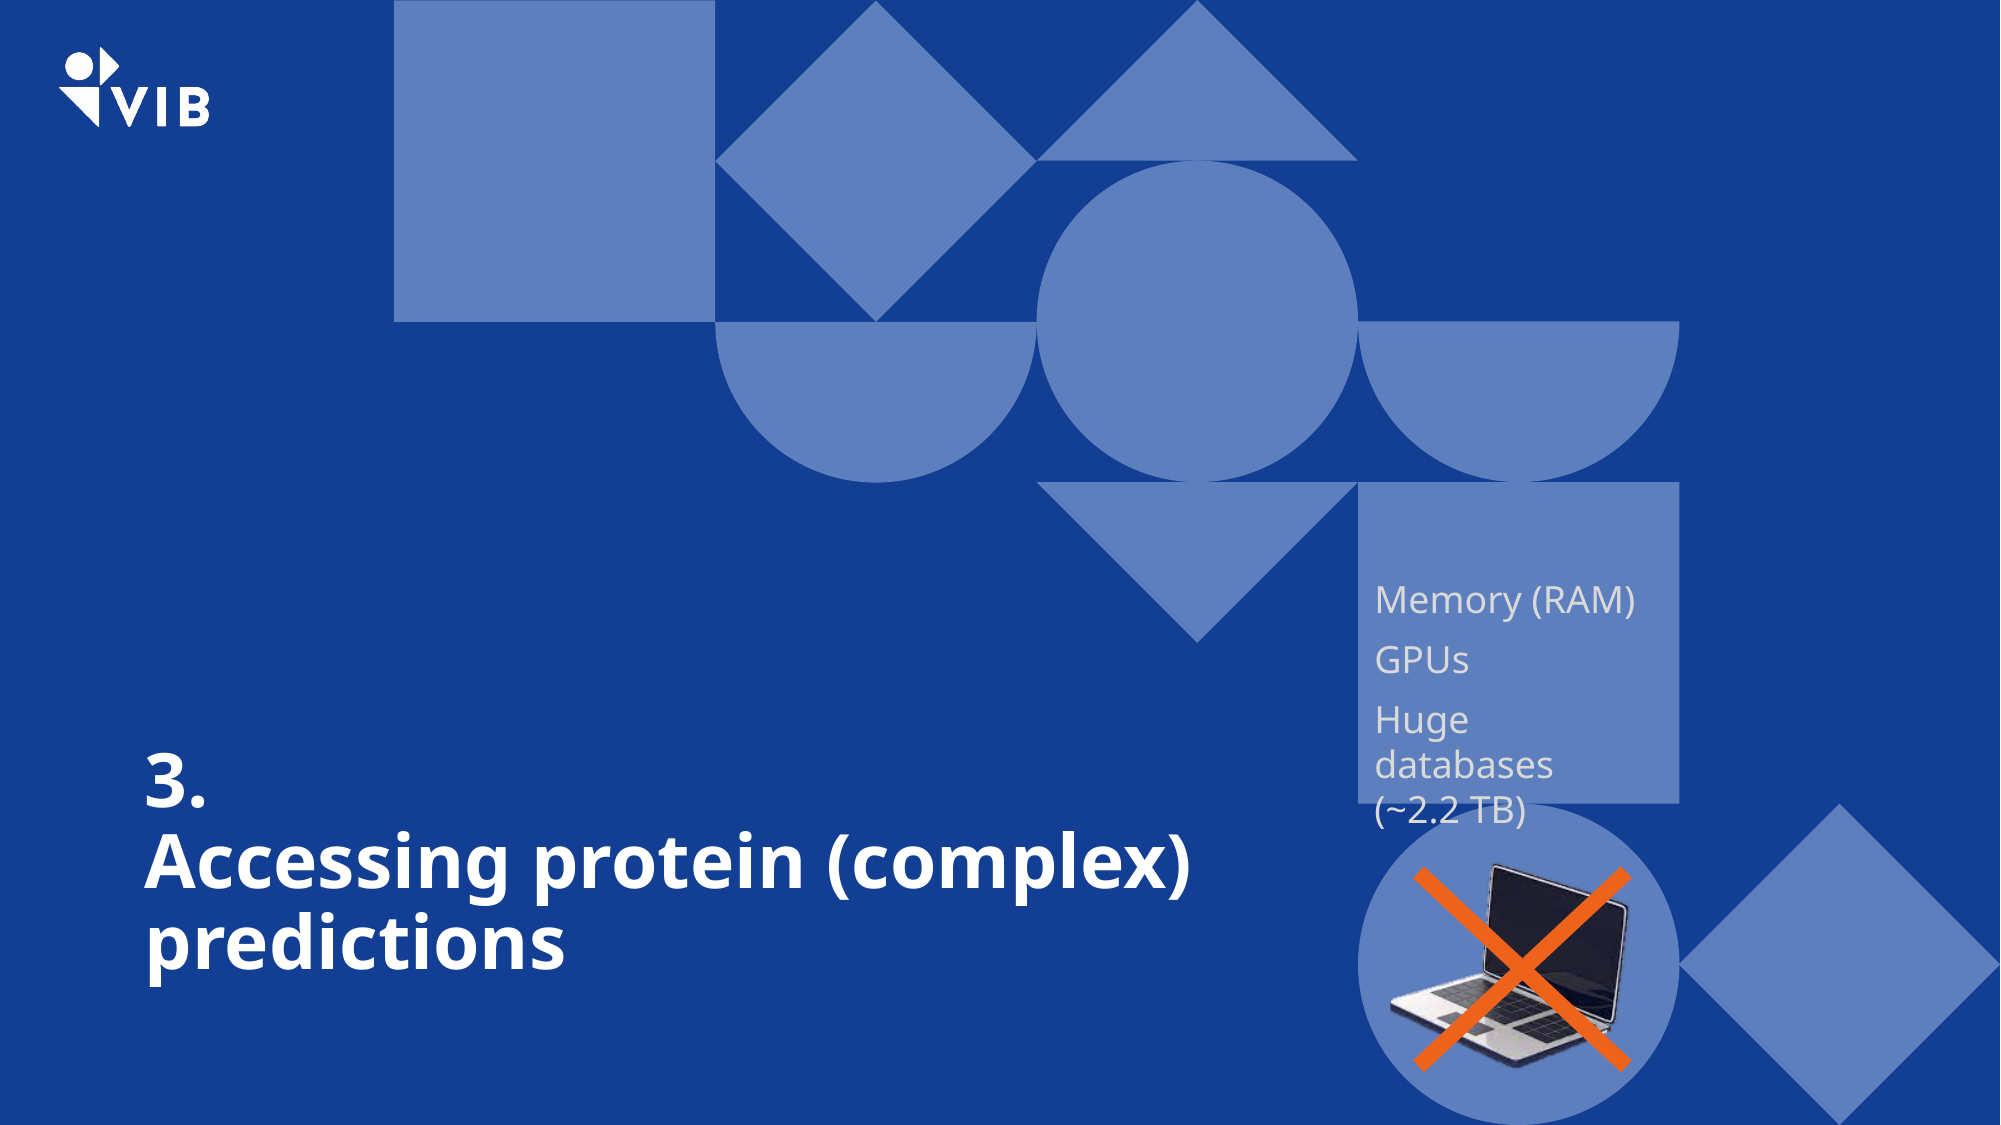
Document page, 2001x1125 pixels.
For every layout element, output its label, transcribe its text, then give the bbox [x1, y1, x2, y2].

title 3. Accessing protein (complex) predictions [129, 562, 1252, 994]
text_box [1321, 782, 1723, 1125]
text_box Memory (RAM) GPUs Huge databases (~2.2 TB) [1359, 568, 1664, 782]
picture [59, 47, 209, 127]
